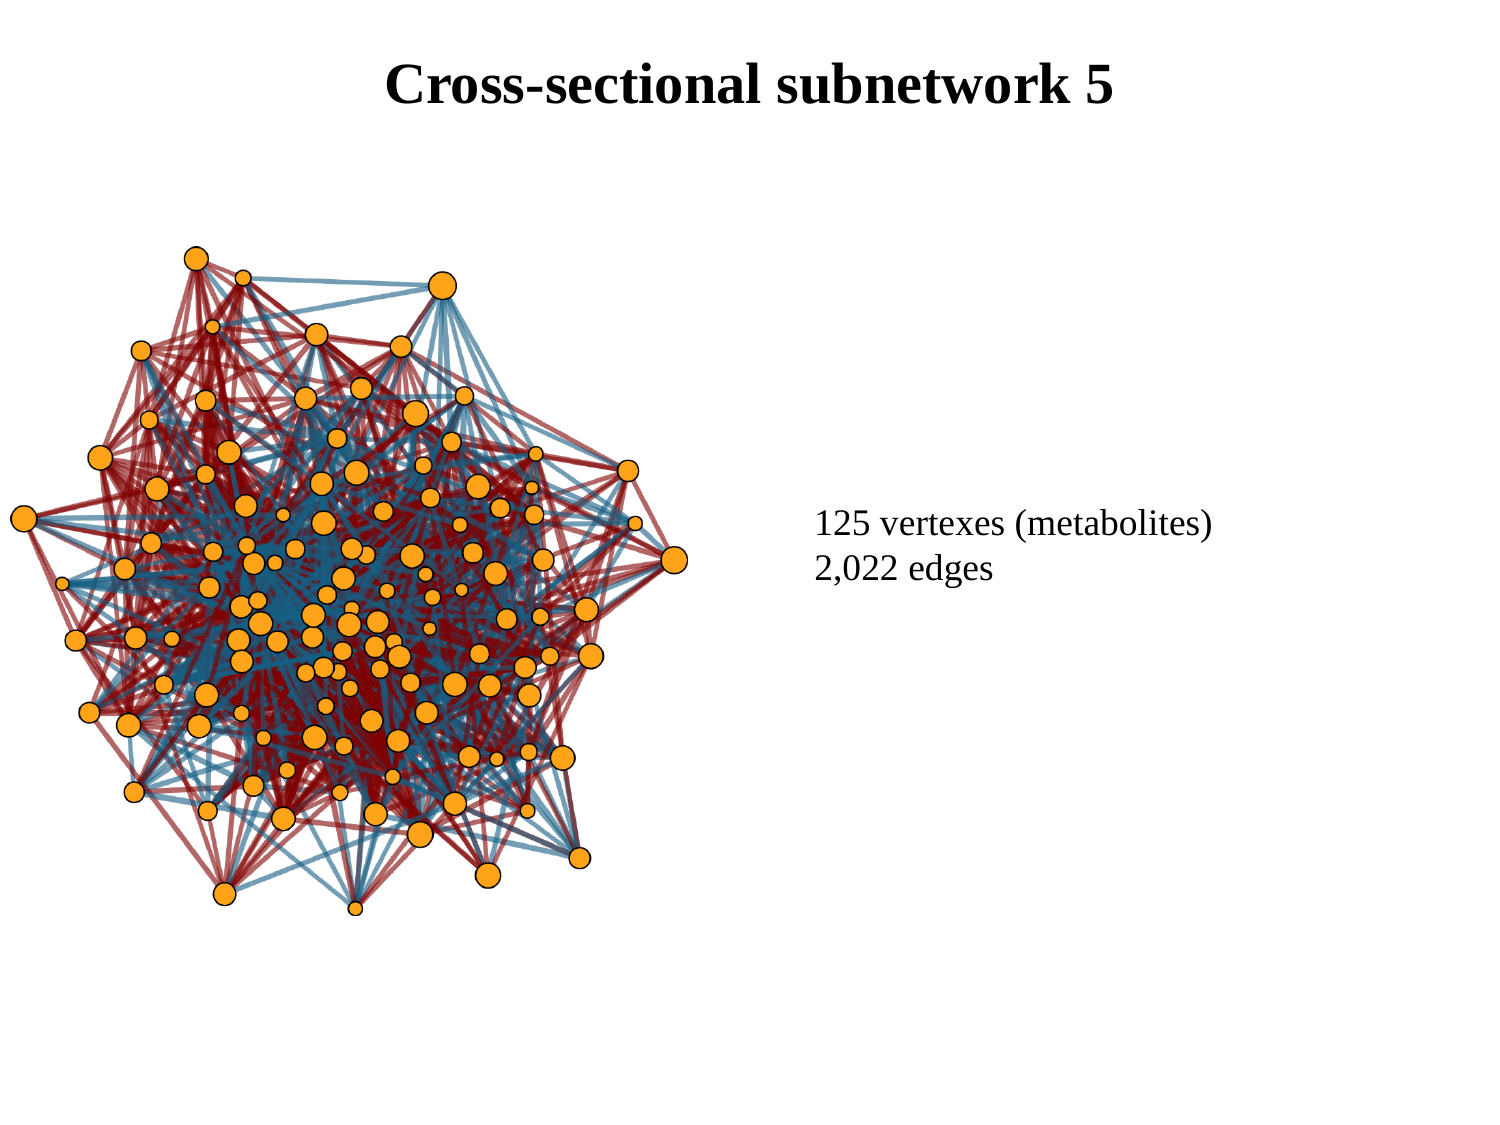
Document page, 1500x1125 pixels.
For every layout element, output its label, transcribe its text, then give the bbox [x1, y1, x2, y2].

text_box Cross-sectional subnetwork 5 [0, 37, 1500, 123]
picture [10, 246, 688, 917]
text_box 125 vertexes (metabolites) 2,022 edges [799, 490, 1472, 641]
